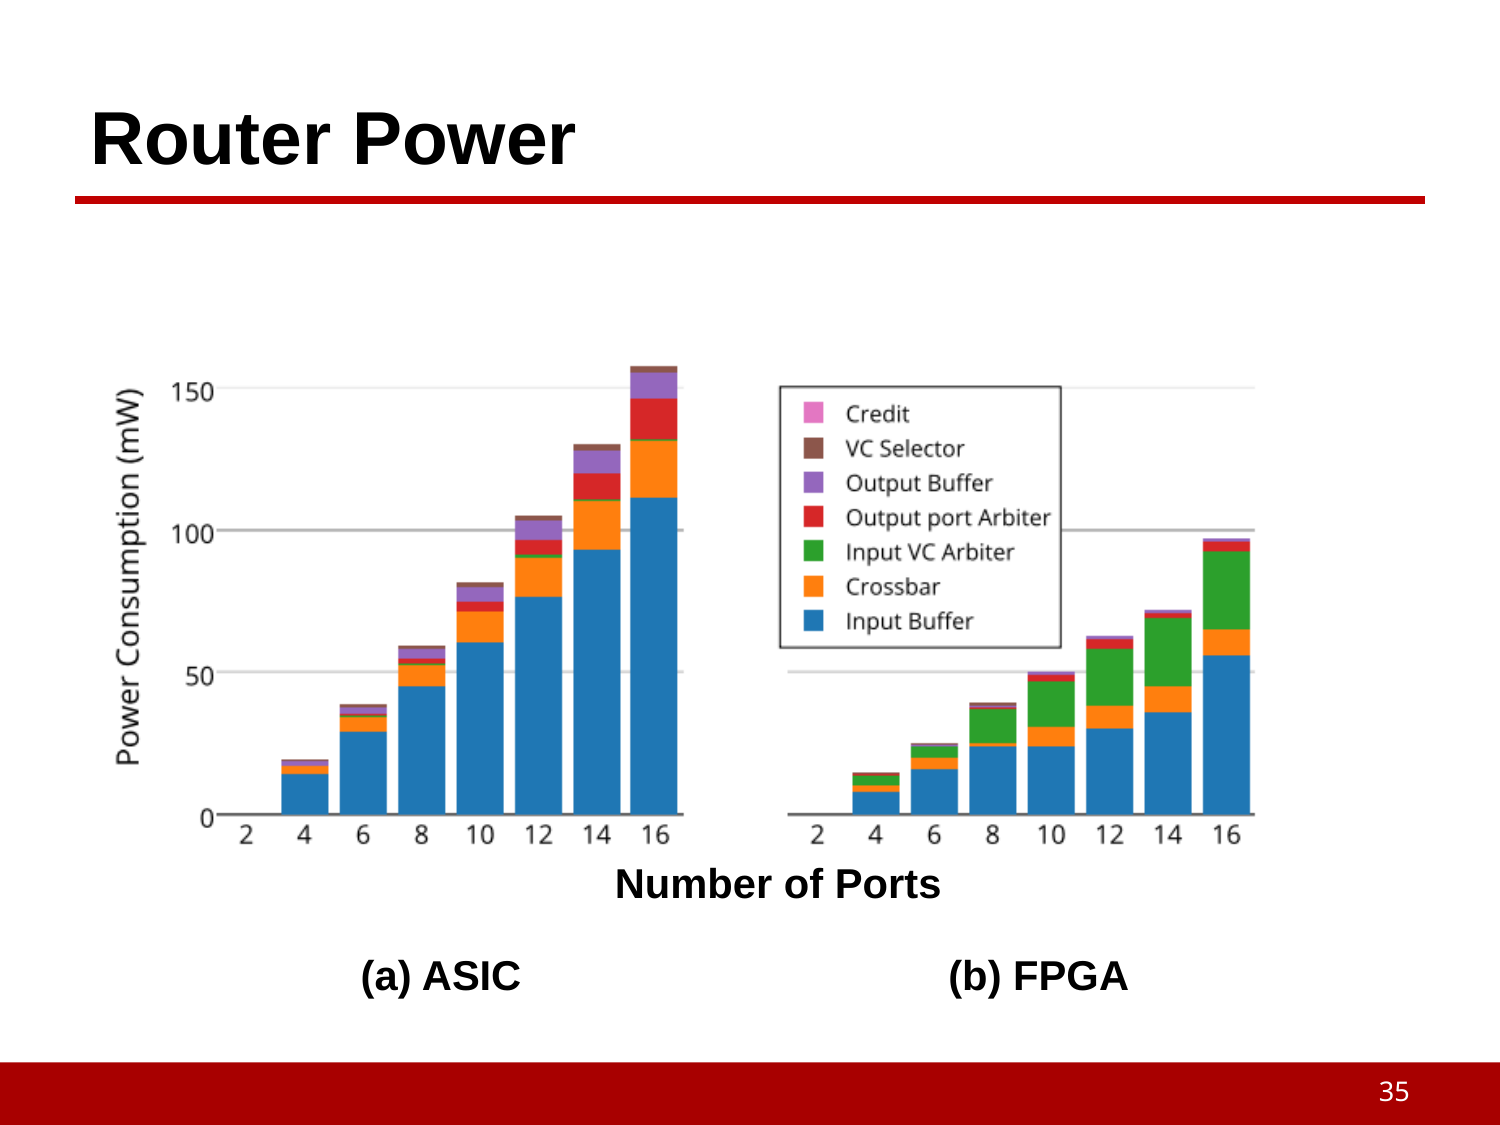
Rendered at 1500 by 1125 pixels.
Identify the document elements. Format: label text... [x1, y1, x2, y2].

text_box (b) FPGA [933, 950, 1145, 1007]
picture [87, 212, 1383, 942]
slide_number 35 [1212, 1062, 1425, 1123]
text_box (a) ASIC [345, 950, 537, 1007]
title Router Power [75, 75, 1425, 188]
